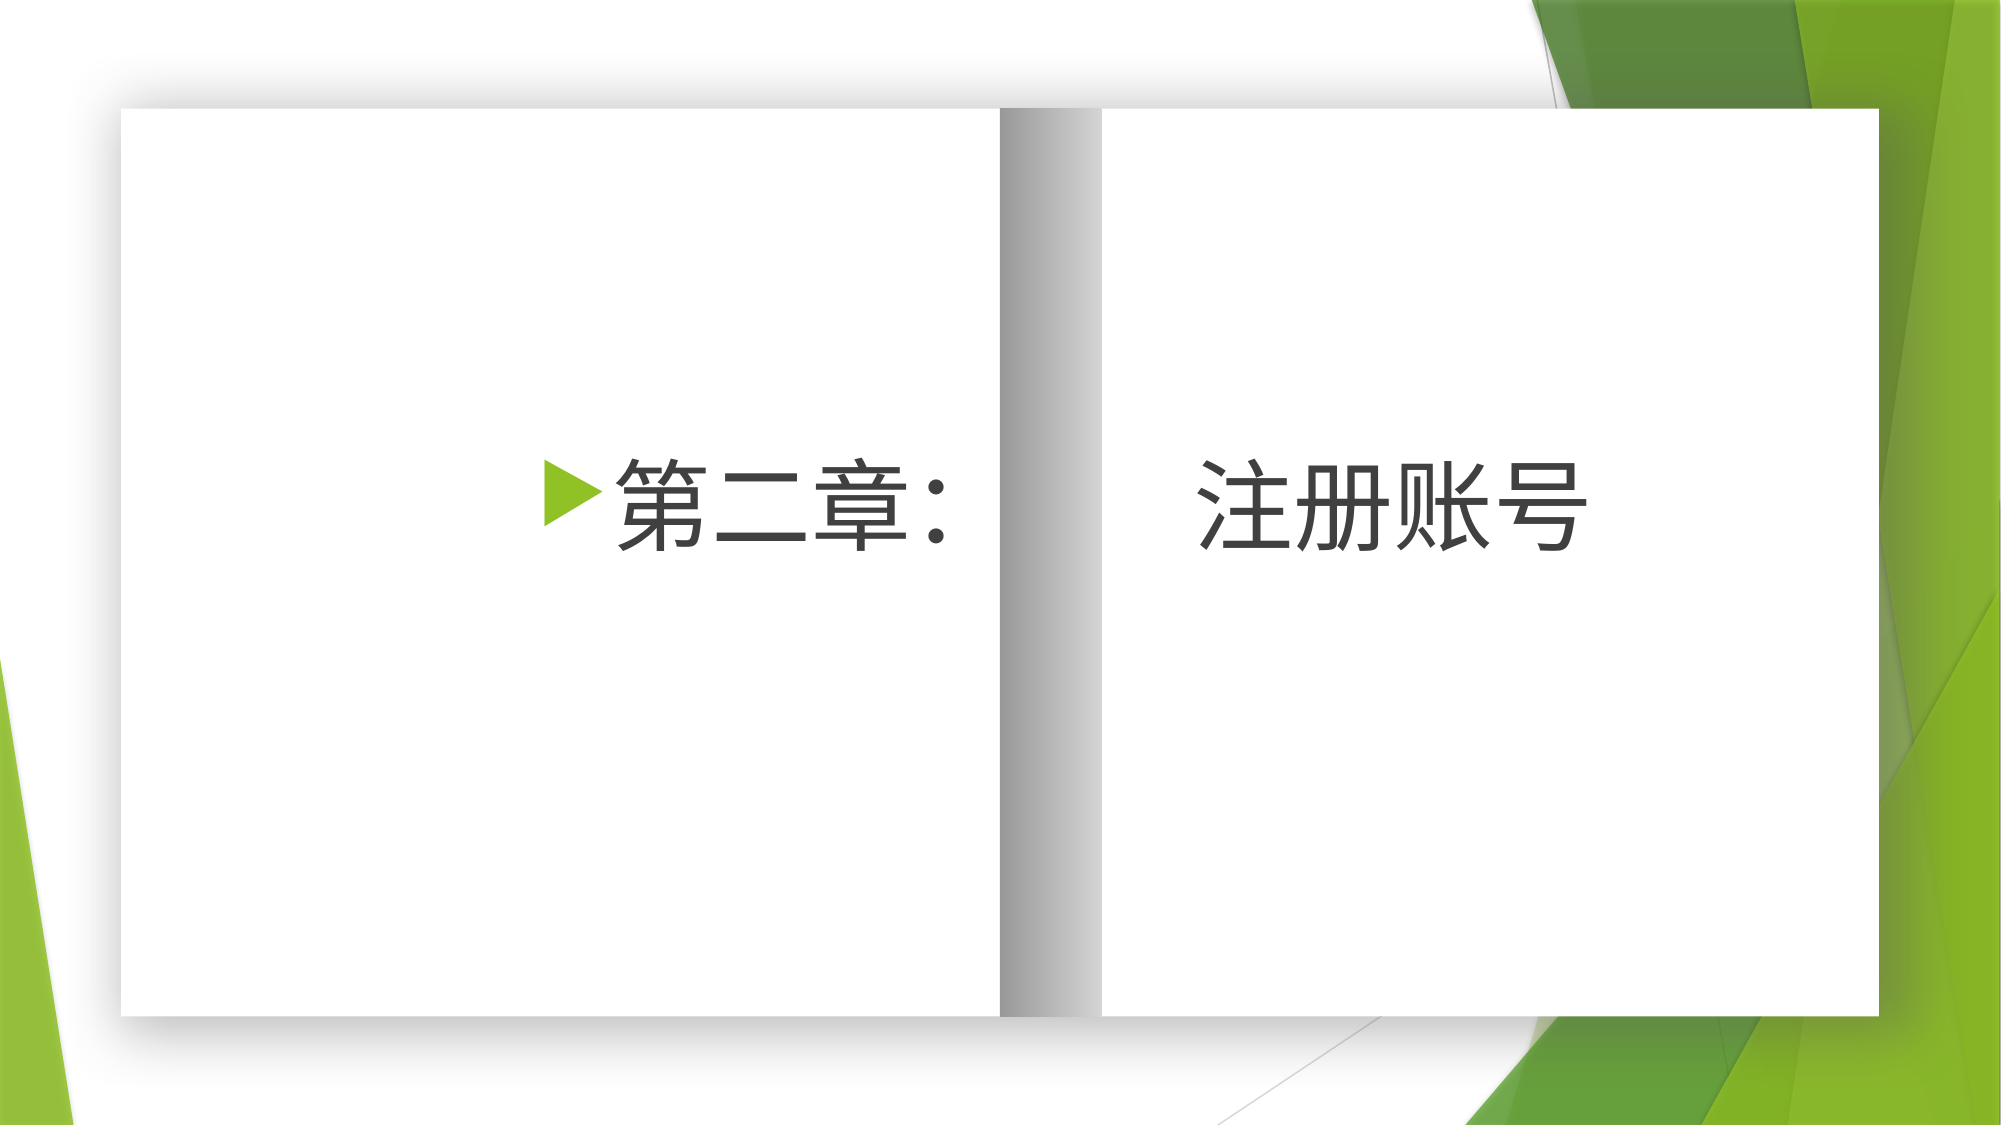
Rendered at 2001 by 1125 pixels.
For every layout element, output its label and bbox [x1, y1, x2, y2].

text_box [120, 108, 1880, 1017]
